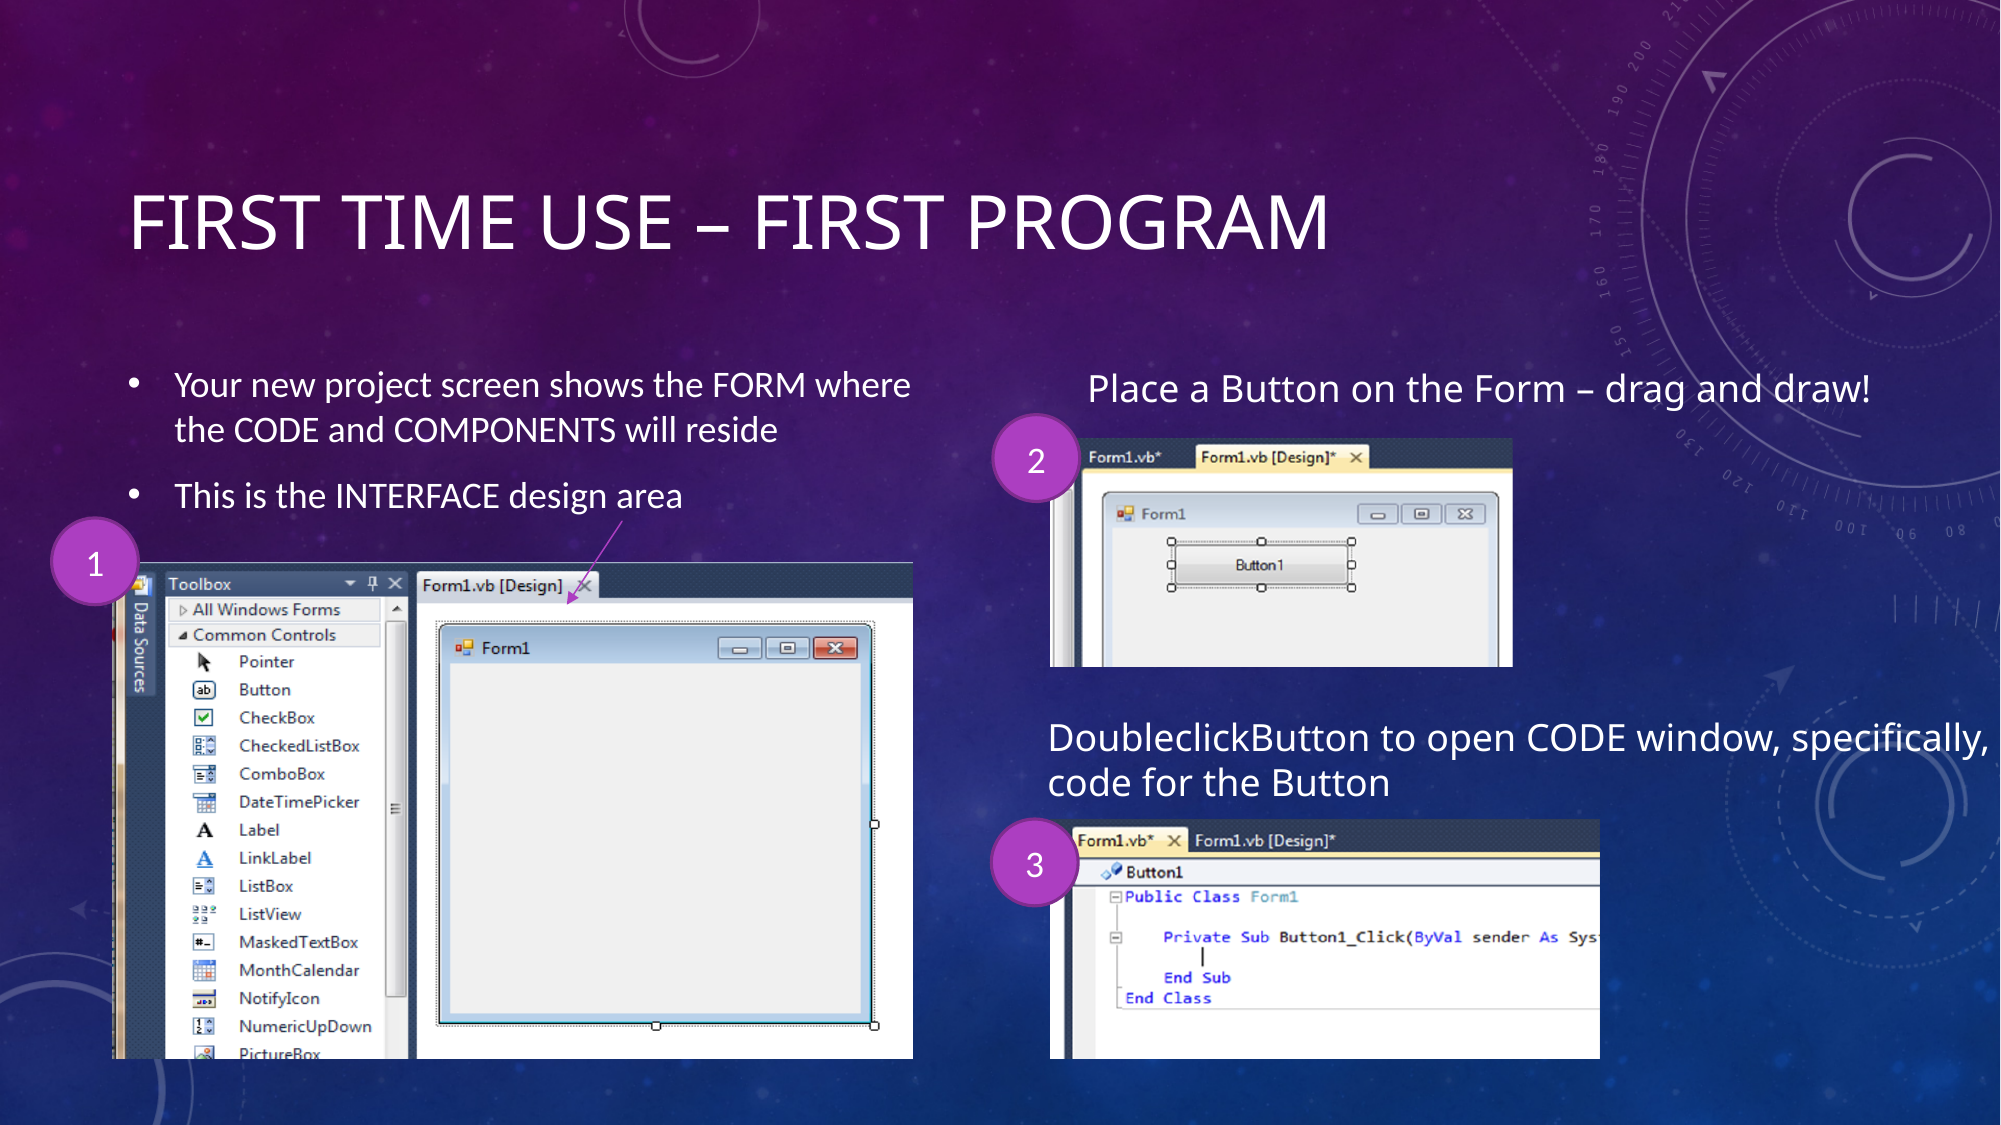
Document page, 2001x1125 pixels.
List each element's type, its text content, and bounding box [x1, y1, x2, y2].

text_box DoubleclickButton to open CODE window, specifically, code for the Button [1032, 706, 2000, 812]
text_box 1 [49, 516, 140, 607]
list Your new project screen shows the FORM where the CODE and COMPONENTS will reside This is the INTERFACE design area [112, 351, 932, 525]
text_box 2 [991, 413, 1077, 504]
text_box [566, 520, 623, 605]
text_box Place a Button on the Form – drag and draw! [1072, 357, 1897, 418]
text_box 3 [989, 817, 1049, 908]
title First time use – first program [112, 99, 1775, 339]
picture [0, 0, 2001, 1125]
